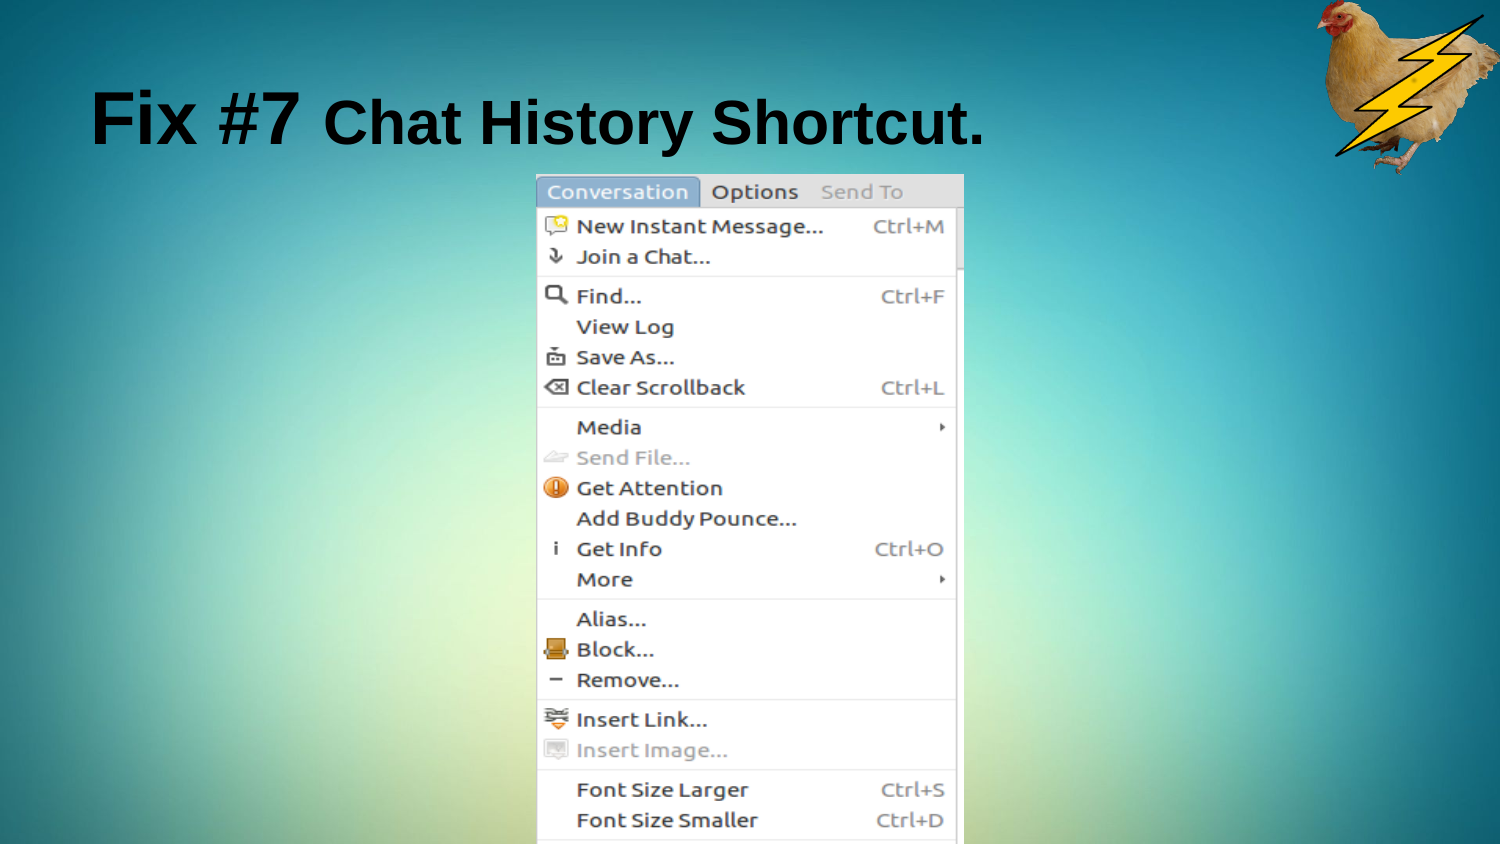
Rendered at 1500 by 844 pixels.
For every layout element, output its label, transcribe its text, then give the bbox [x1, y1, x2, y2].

title Fix #7 Chat History Shortcut. [75, 33, 1311, 175]
picture [0, 0, 1500, 844]
